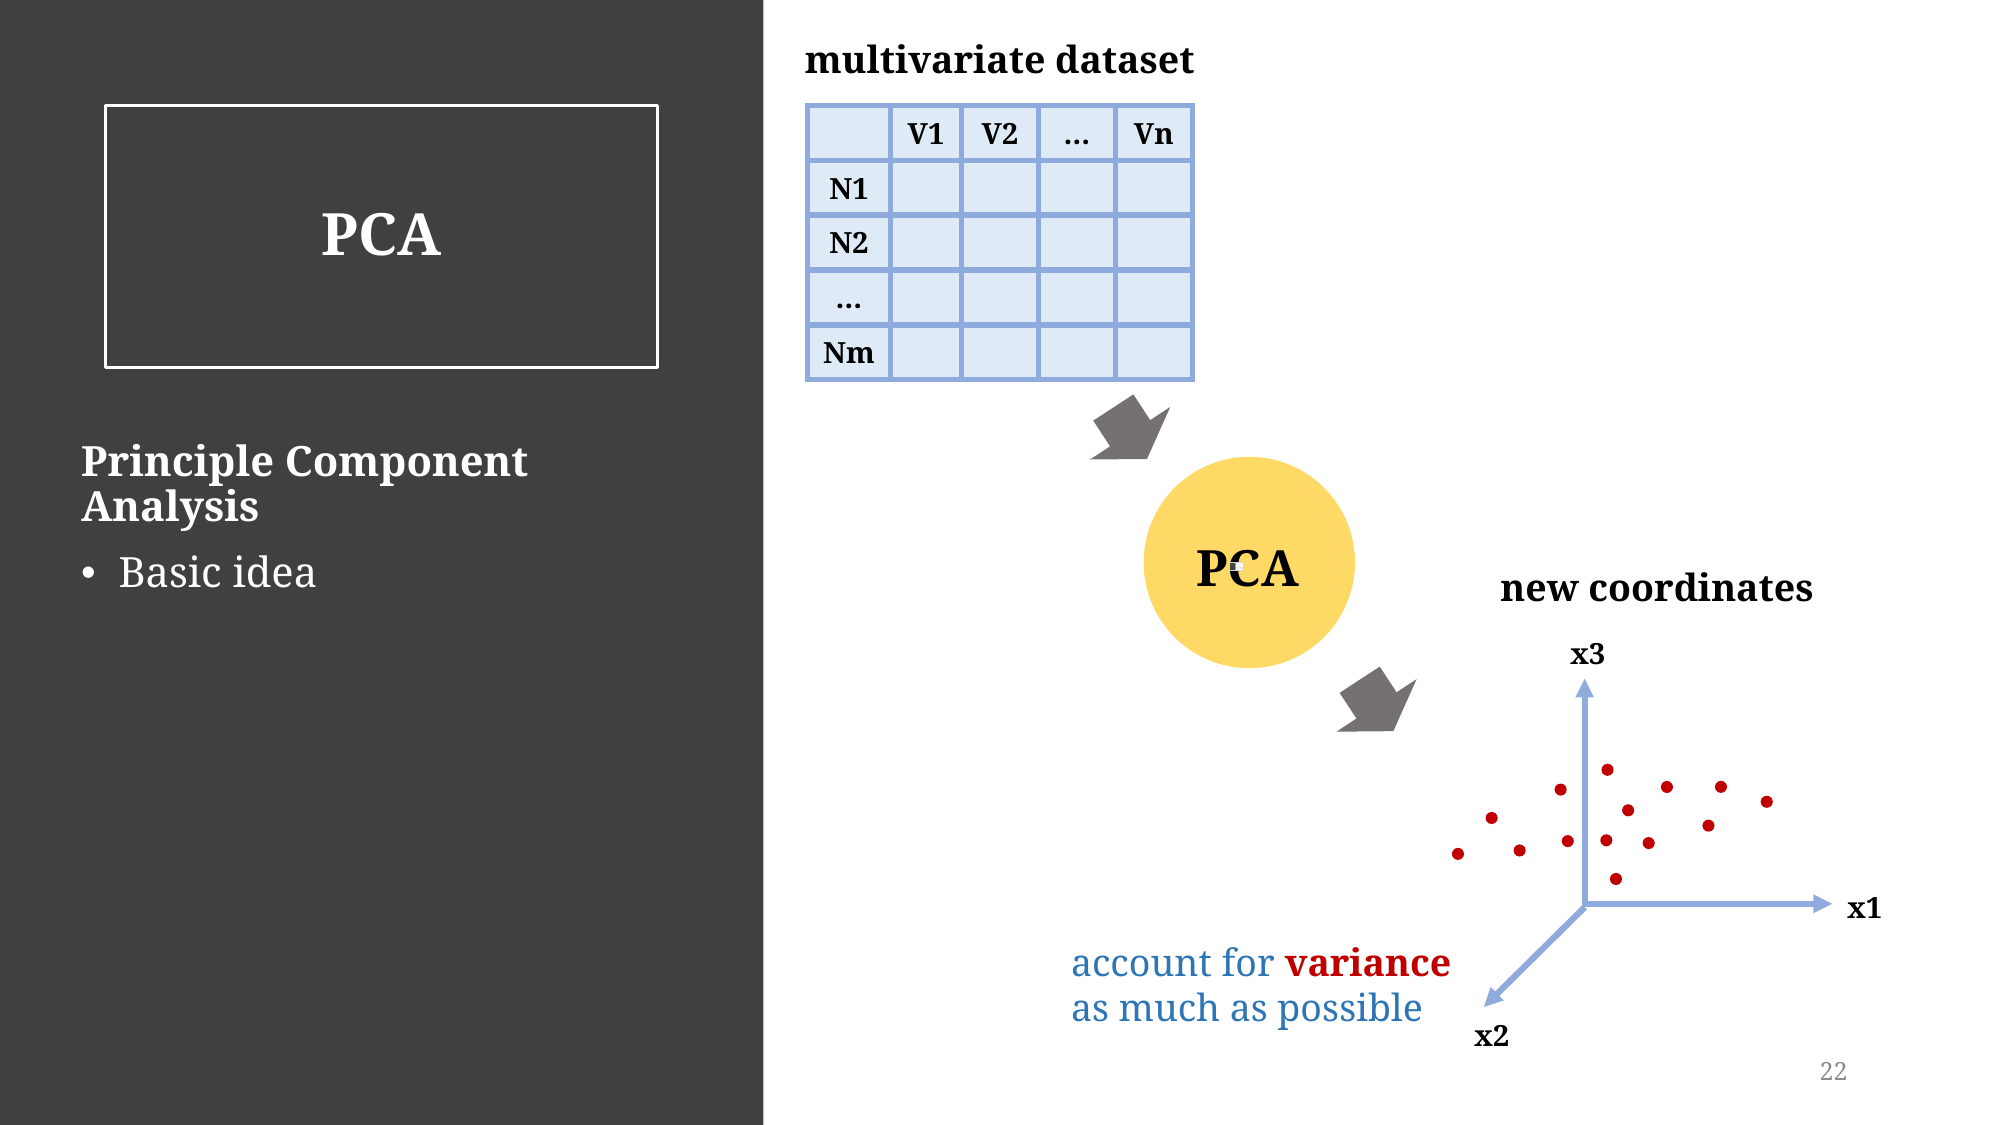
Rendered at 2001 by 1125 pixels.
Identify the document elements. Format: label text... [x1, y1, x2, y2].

text_box [1086, 392, 1173, 461]
table_cell [1118, 163, 1190, 212]
table_cell [893, 273, 959, 322]
table_cell N2 [810, 218, 888, 267]
table_cell [964, 163, 1036, 212]
table_cell [1041, 328, 1113, 377]
table_header V2 [964, 108, 1036, 158]
table_cell [1118, 218, 1190, 267]
table_cell [964, 218, 1036, 267]
table_cell [1041, 163, 1113, 212]
list Principle Component Analysis Basic idea [66, 433, 725, 825]
table_header … [1041, 108, 1113, 158]
table_cell Nm [810, 328, 888, 377]
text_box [1143, 456, 1355, 669]
table_header [810, 108, 888, 158]
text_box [1451, 628, 1895, 1061]
table_cell N1 [810, 163, 888, 212]
table_cell [893, 163, 959, 212]
table_cell [964, 328, 1036, 377]
table_cell [1041, 273, 1113, 322]
title PCA [105, 105, 658, 368]
table_header V1 [893, 108, 959, 158]
text_box [1332, 665, 1420, 733]
table_cell [1118, 328, 1190, 377]
table_cell [1118, 273, 1190, 322]
table_cell [893, 218, 959, 267]
text_box new coordinates [1485, 556, 1829, 617]
table_cell [1041, 218, 1113, 267]
text_box [0, 0, 764, 1125]
table_cell [964, 273, 1036, 322]
text_box multivariate dataset [790, 29, 1210, 89]
table_cell … [810, 273, 888, 322]
text_box account for variance as much as possible [1056, 931, 1451, 1037]
table_header Vn [1118, 108, 1190, 158]
slide_number 22 [1412, 1042, 1863, 1103]
table_cell [893, 328, 959, 377]
